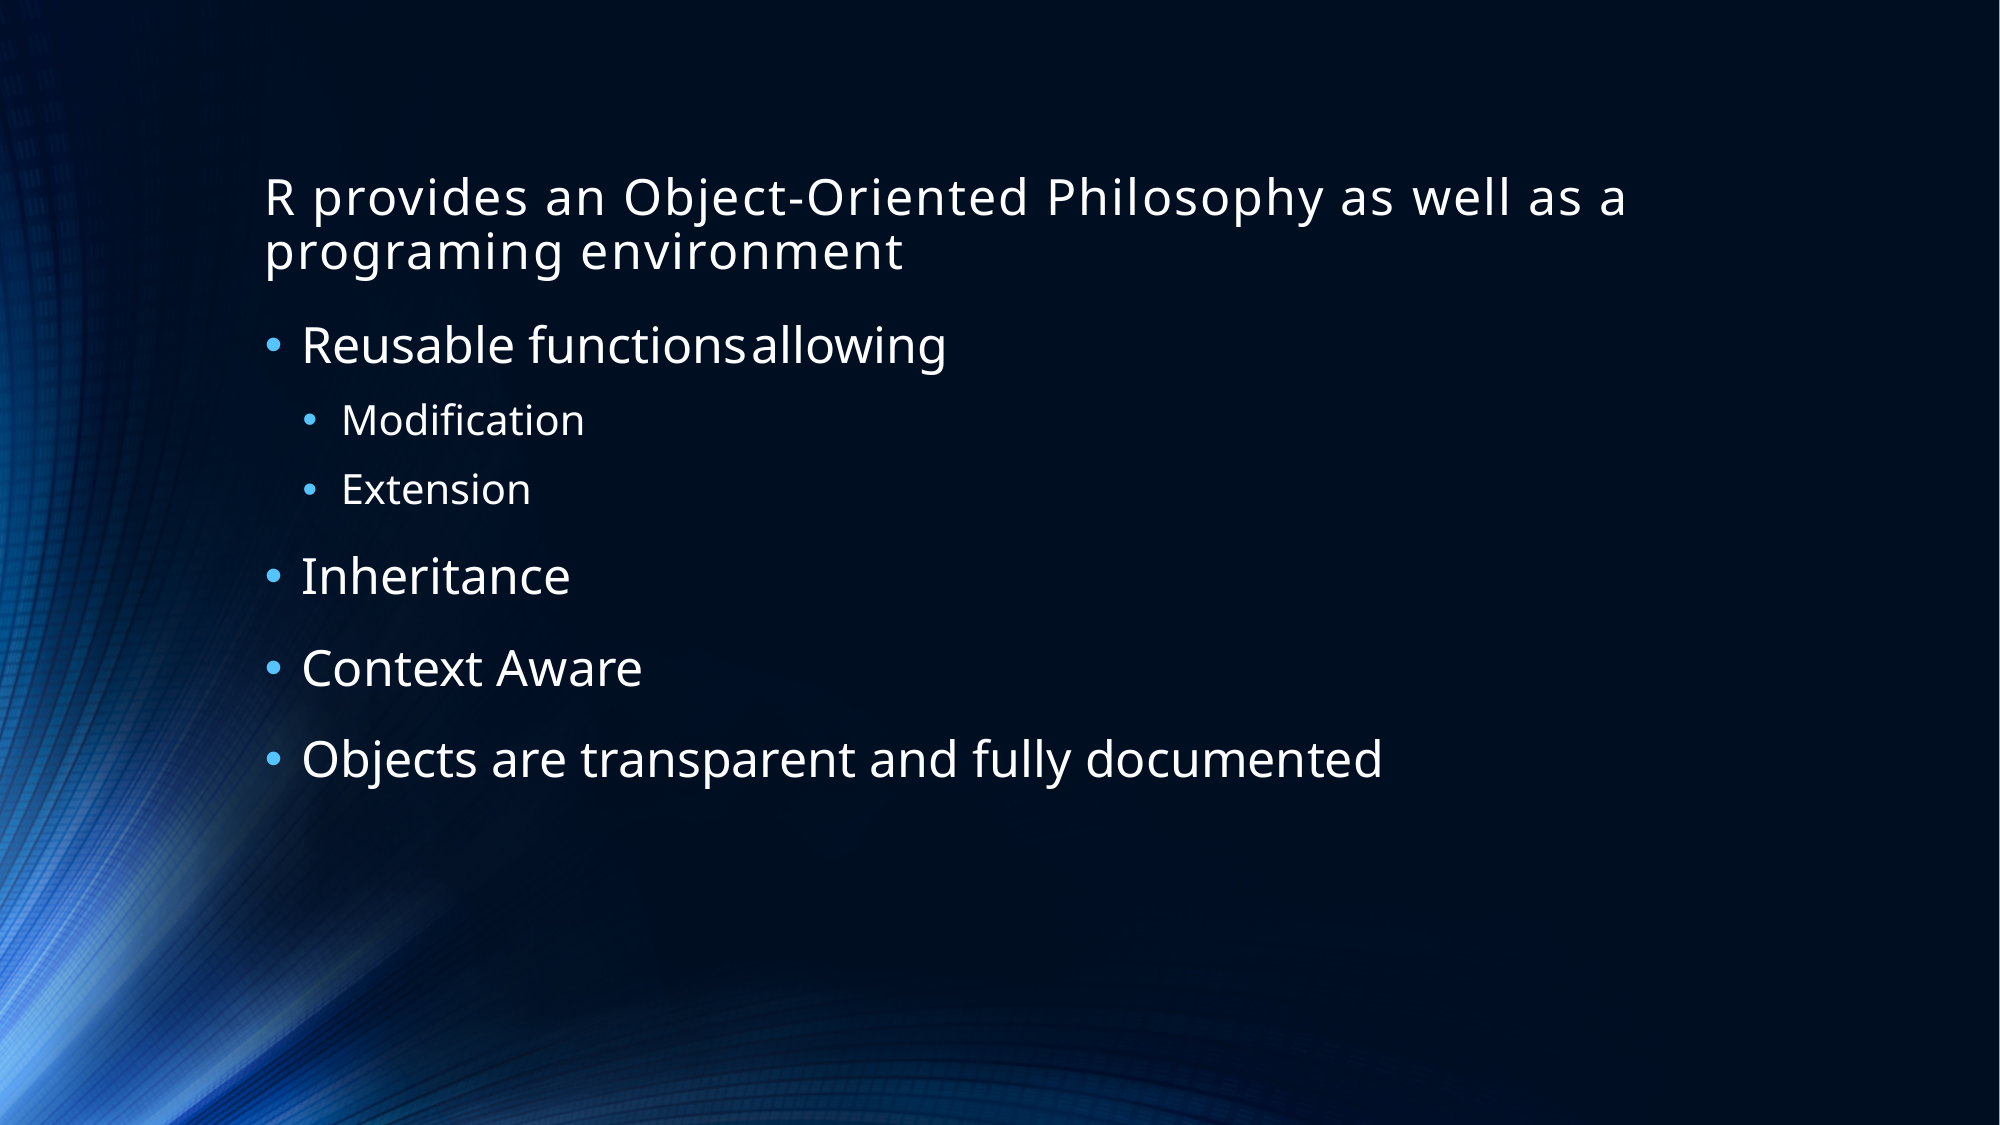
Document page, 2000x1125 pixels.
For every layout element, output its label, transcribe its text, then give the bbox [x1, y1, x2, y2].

picture [0, 0, 2000, 1125]
list Reusable functions allowing Modification Extension Inheritance Context Aware Objects are transparent and fully documented [249, 312, 1749, 988]
title R provides an Object-Oriented Philosophy as well as a programing environment [249, 62, 1750, 288]
